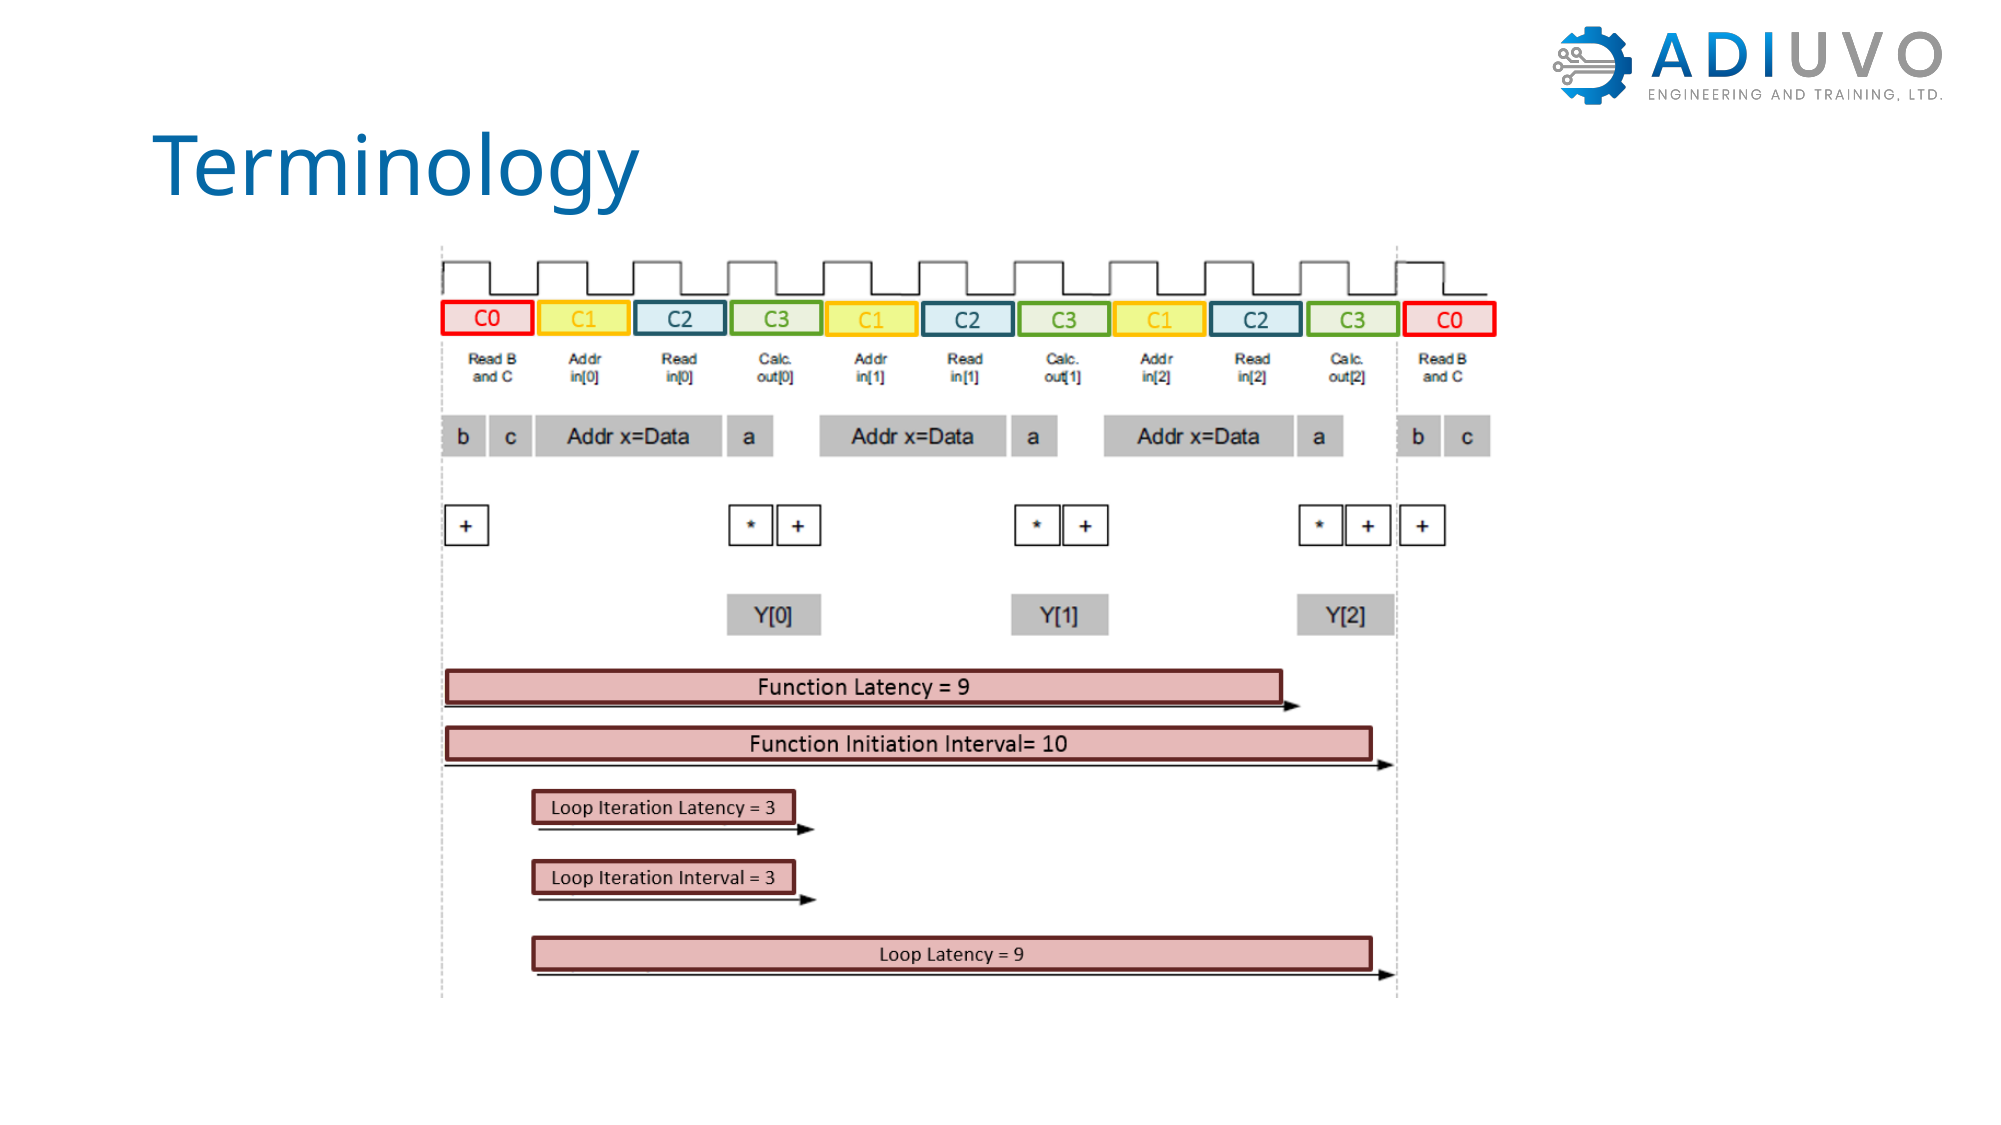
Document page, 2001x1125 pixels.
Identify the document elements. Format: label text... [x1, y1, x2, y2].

text_box [434, 244, 1500, 998]
picture [1549, 15, 1949, 119]
title Terminology [137, 59, 1863, 278]
